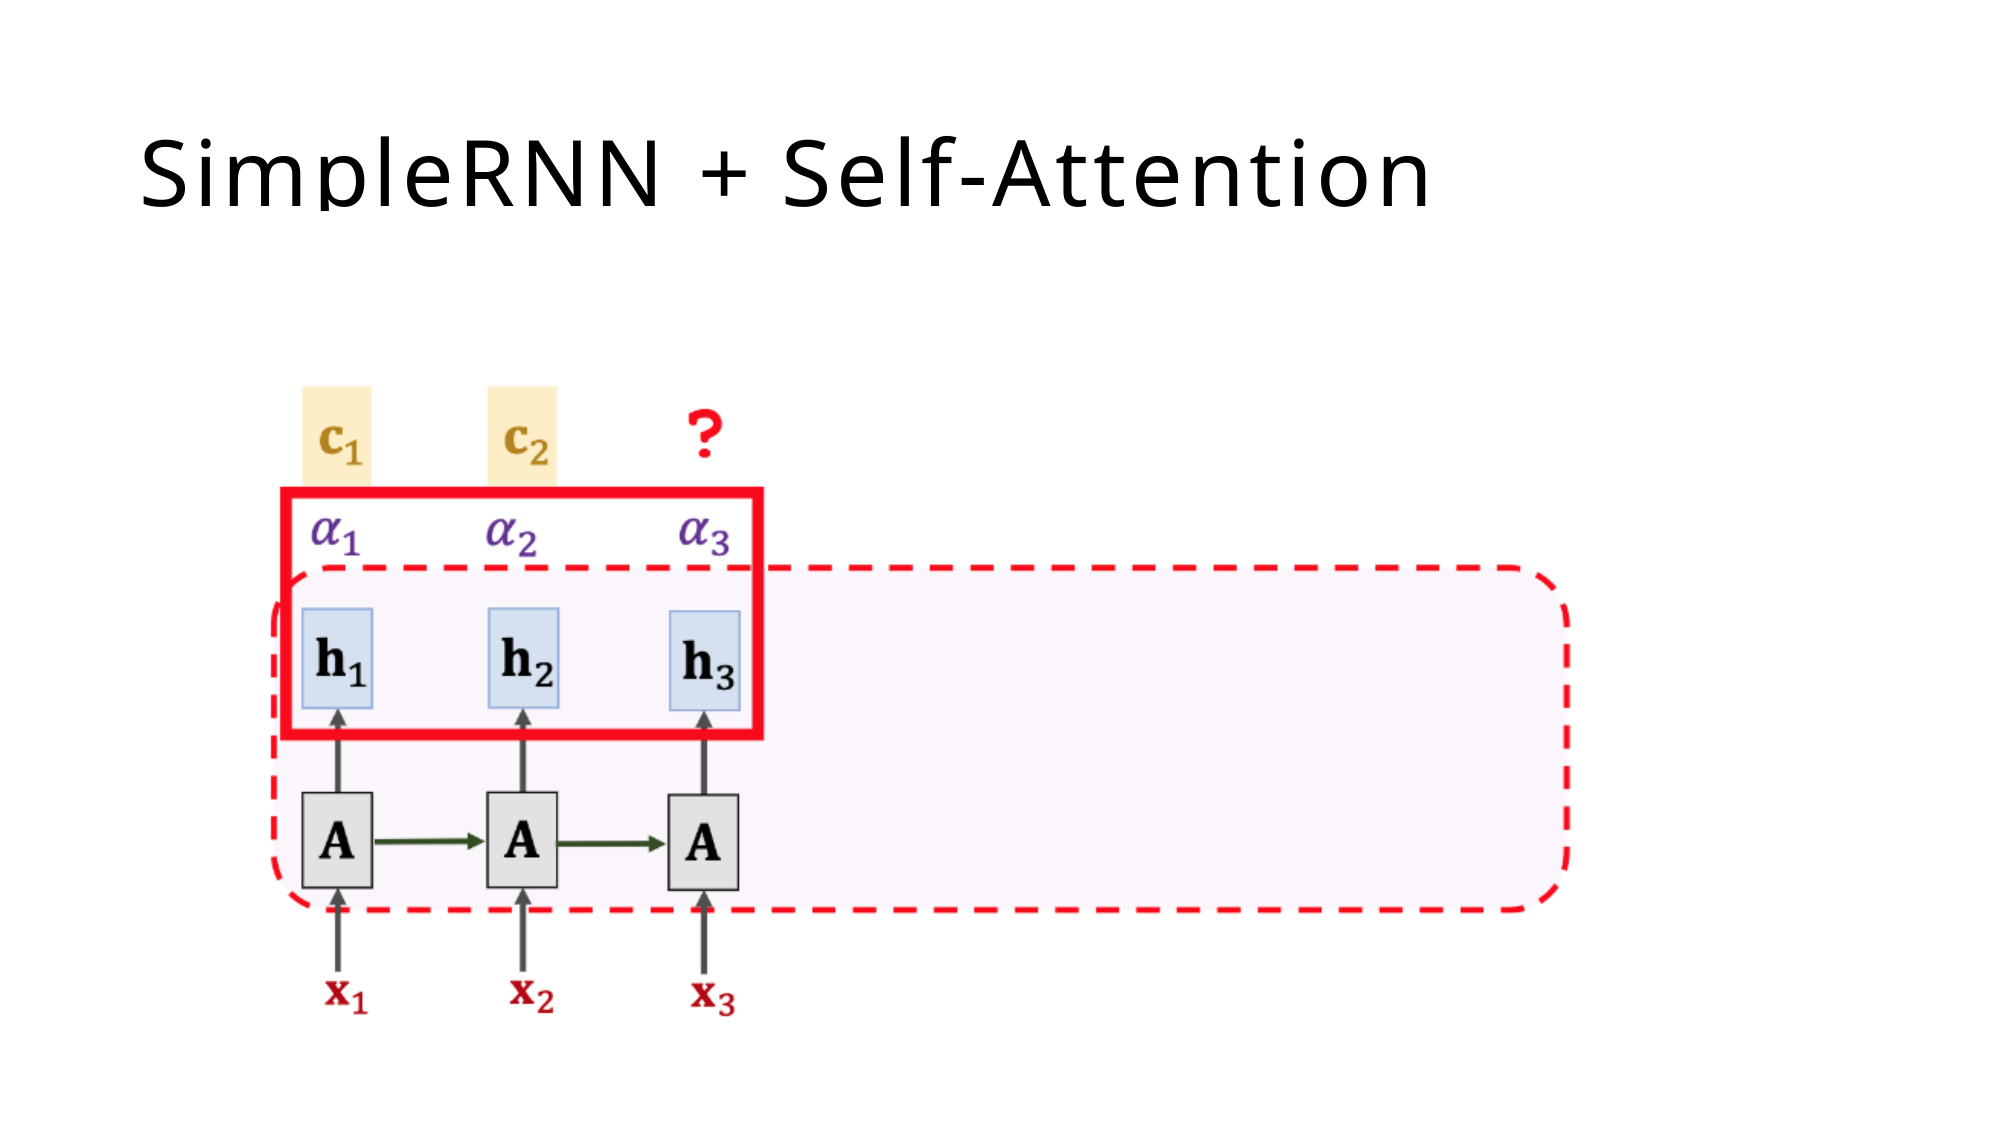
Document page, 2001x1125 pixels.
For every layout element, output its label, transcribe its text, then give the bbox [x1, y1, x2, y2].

picture [137, 211, 1743, 1027]
title SimpleRNN + Self-Attention [137, 73, 1863, 264]
